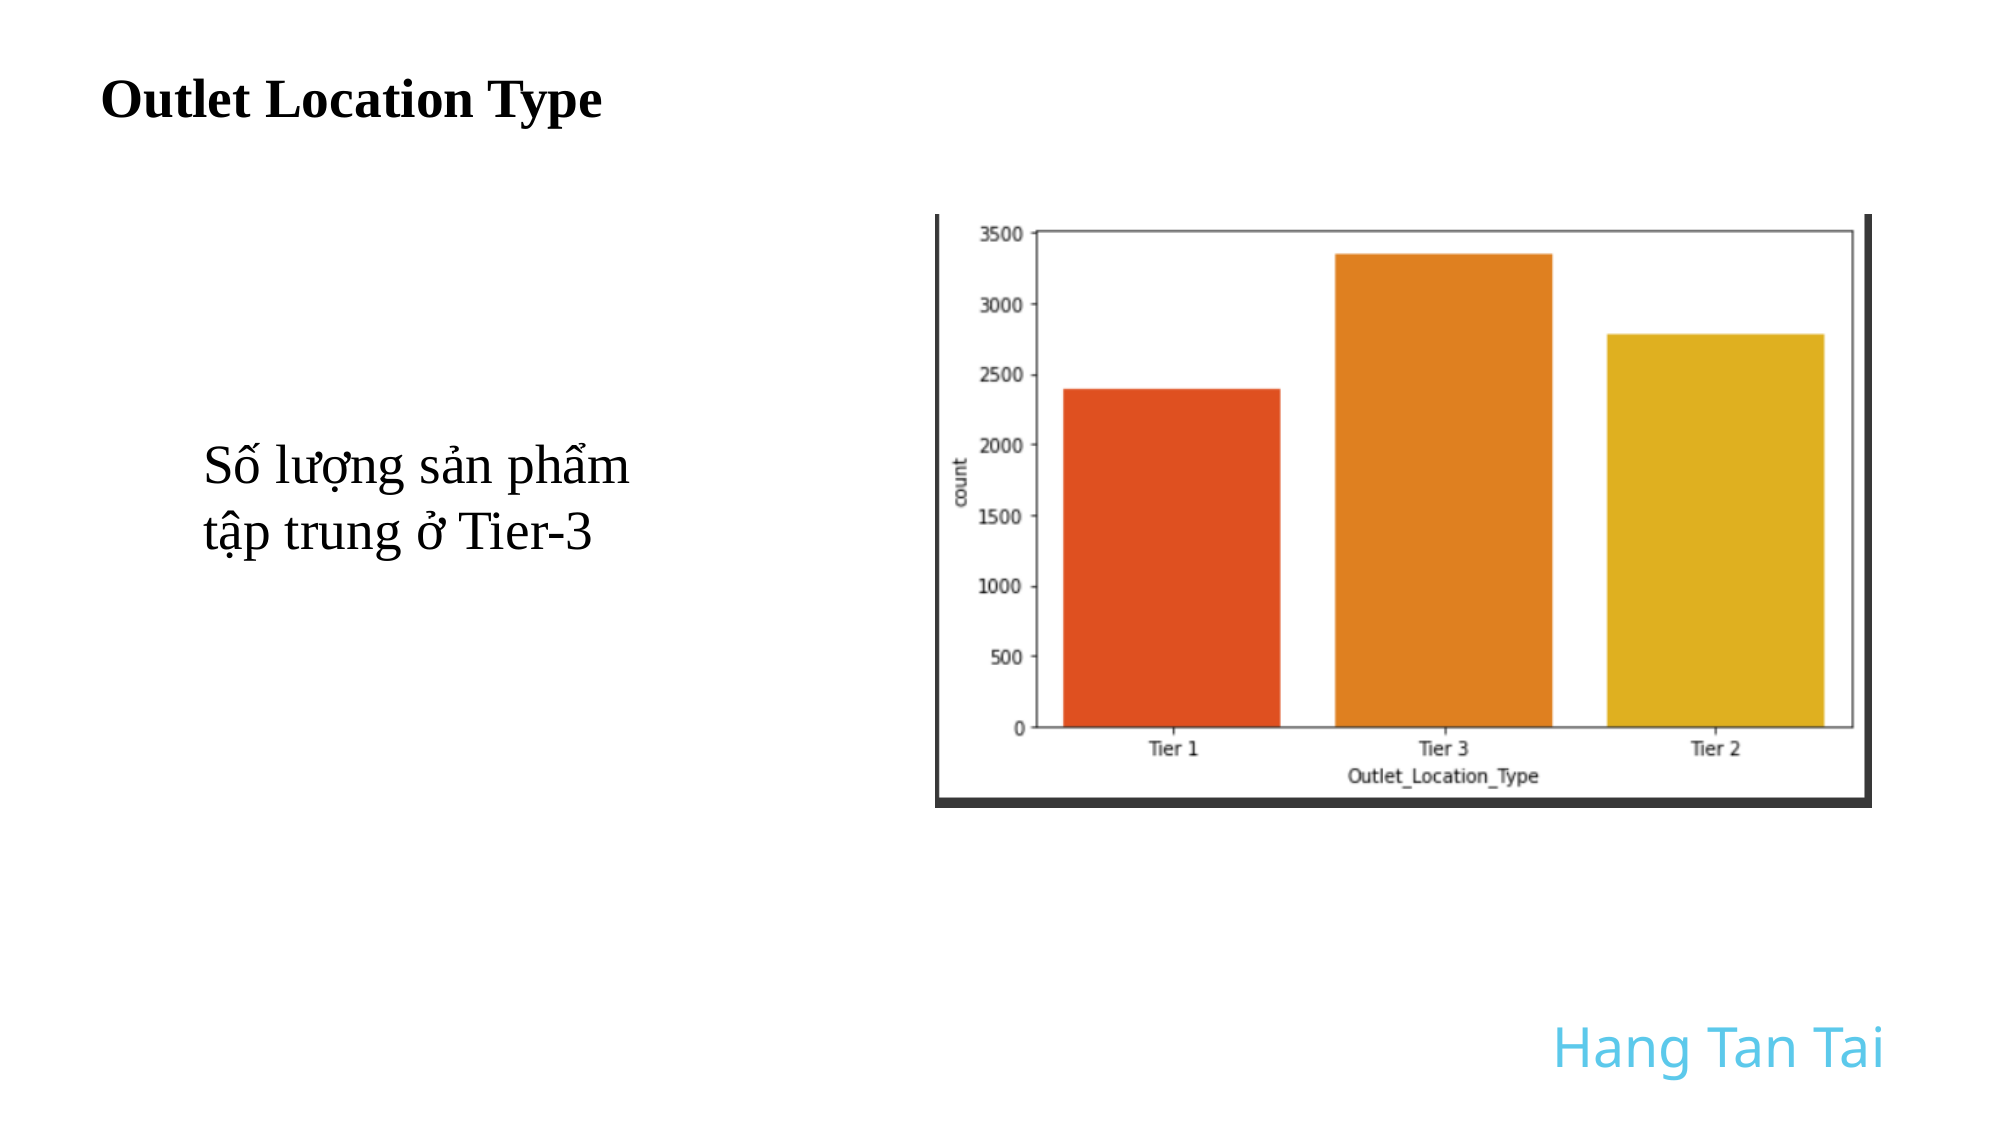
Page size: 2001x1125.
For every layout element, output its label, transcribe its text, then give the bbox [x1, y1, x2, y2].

text_box Outlet Location Type [85, 54, 720, 137]
picture [935, 214, 1872, 808]
text_box Số lượng sản phẩm tập trung ở Tier-3 [188, 420, 652, 569]
text_box Hang Tan Tai [1537, 1004, 2000, 1087]
